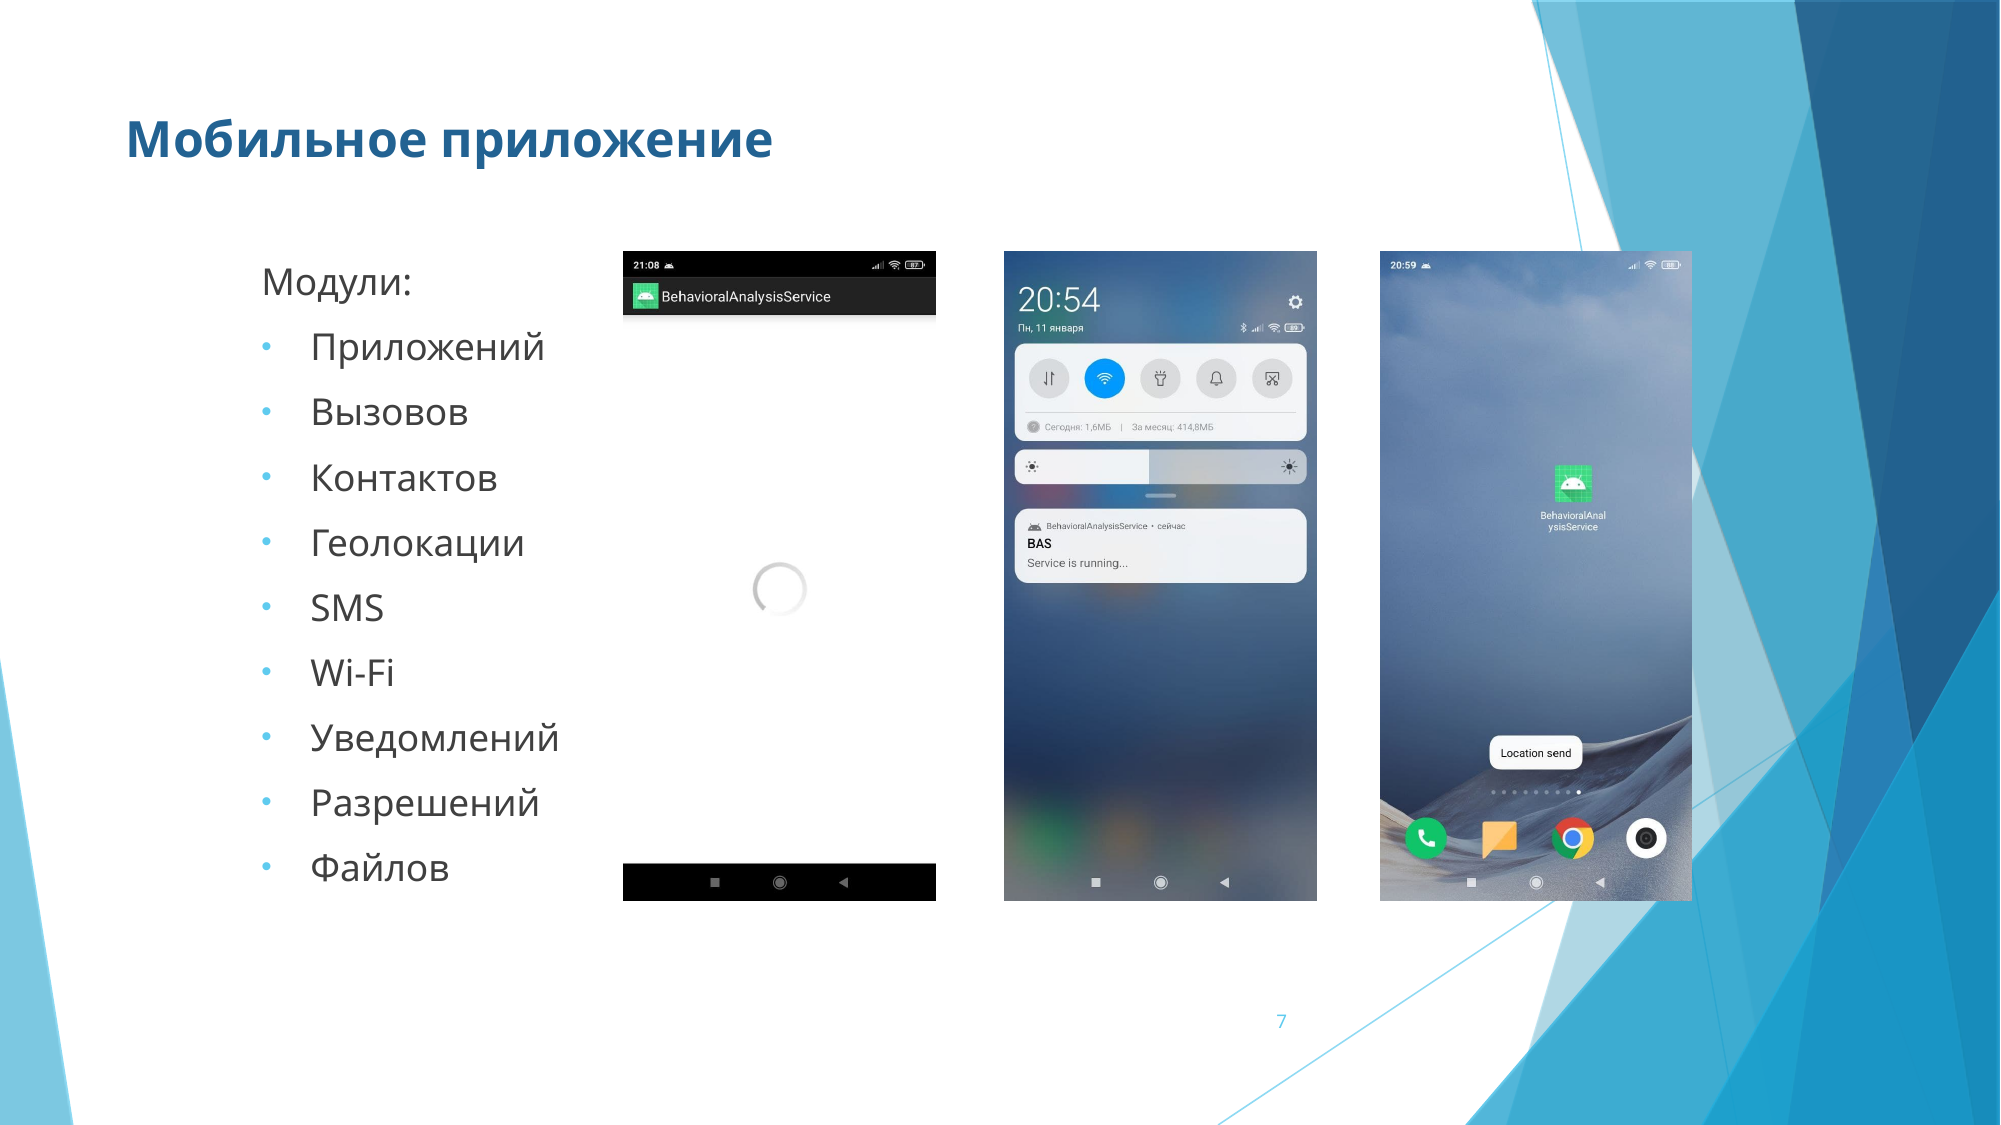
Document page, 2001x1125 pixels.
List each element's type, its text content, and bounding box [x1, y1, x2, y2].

text_box 7 [1190, 992, 1302, 1053]
text_box Мобильное приложение [111, 99, 1522, 160]
text_box Модули: Приложений Вызовов Контактов Геолокации SMS Wi-Fi Уведомлений Разрешений Файлов [246, 251, 620, 901]
picture [622, 251, 936, 902]
picture [1379, 251, 1693, 902]
picture [1004, 251, 1317, 902]
